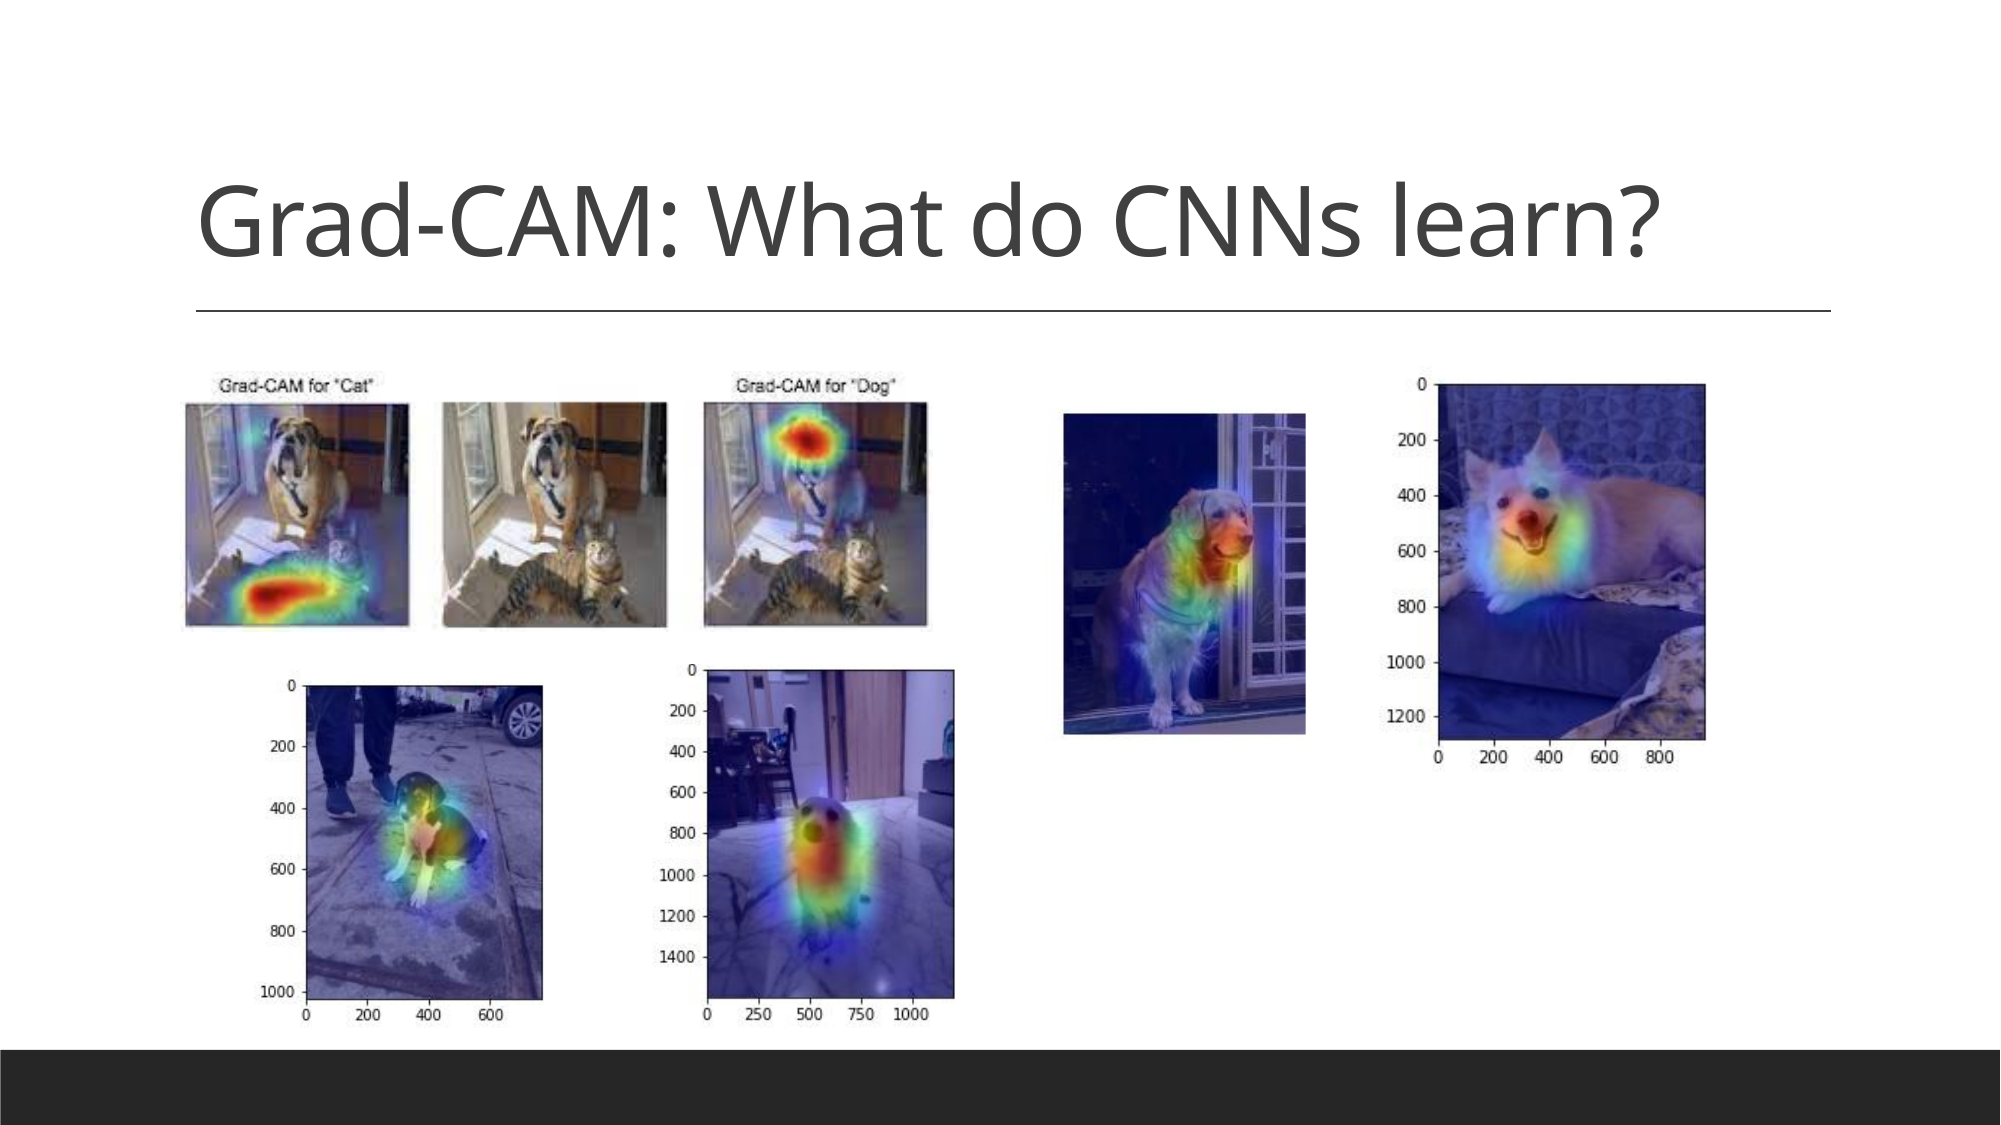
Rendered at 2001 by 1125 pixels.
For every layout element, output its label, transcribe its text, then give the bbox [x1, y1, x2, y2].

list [179, 371, 933, 633]
title Grad-CAM: What do CNNs learn? [180, 47, 1830, 285]
picture [652, 663, 983, 1036]
picture [1030, 327, 1915, 798]
picture [253, 663, 589, 1036]
